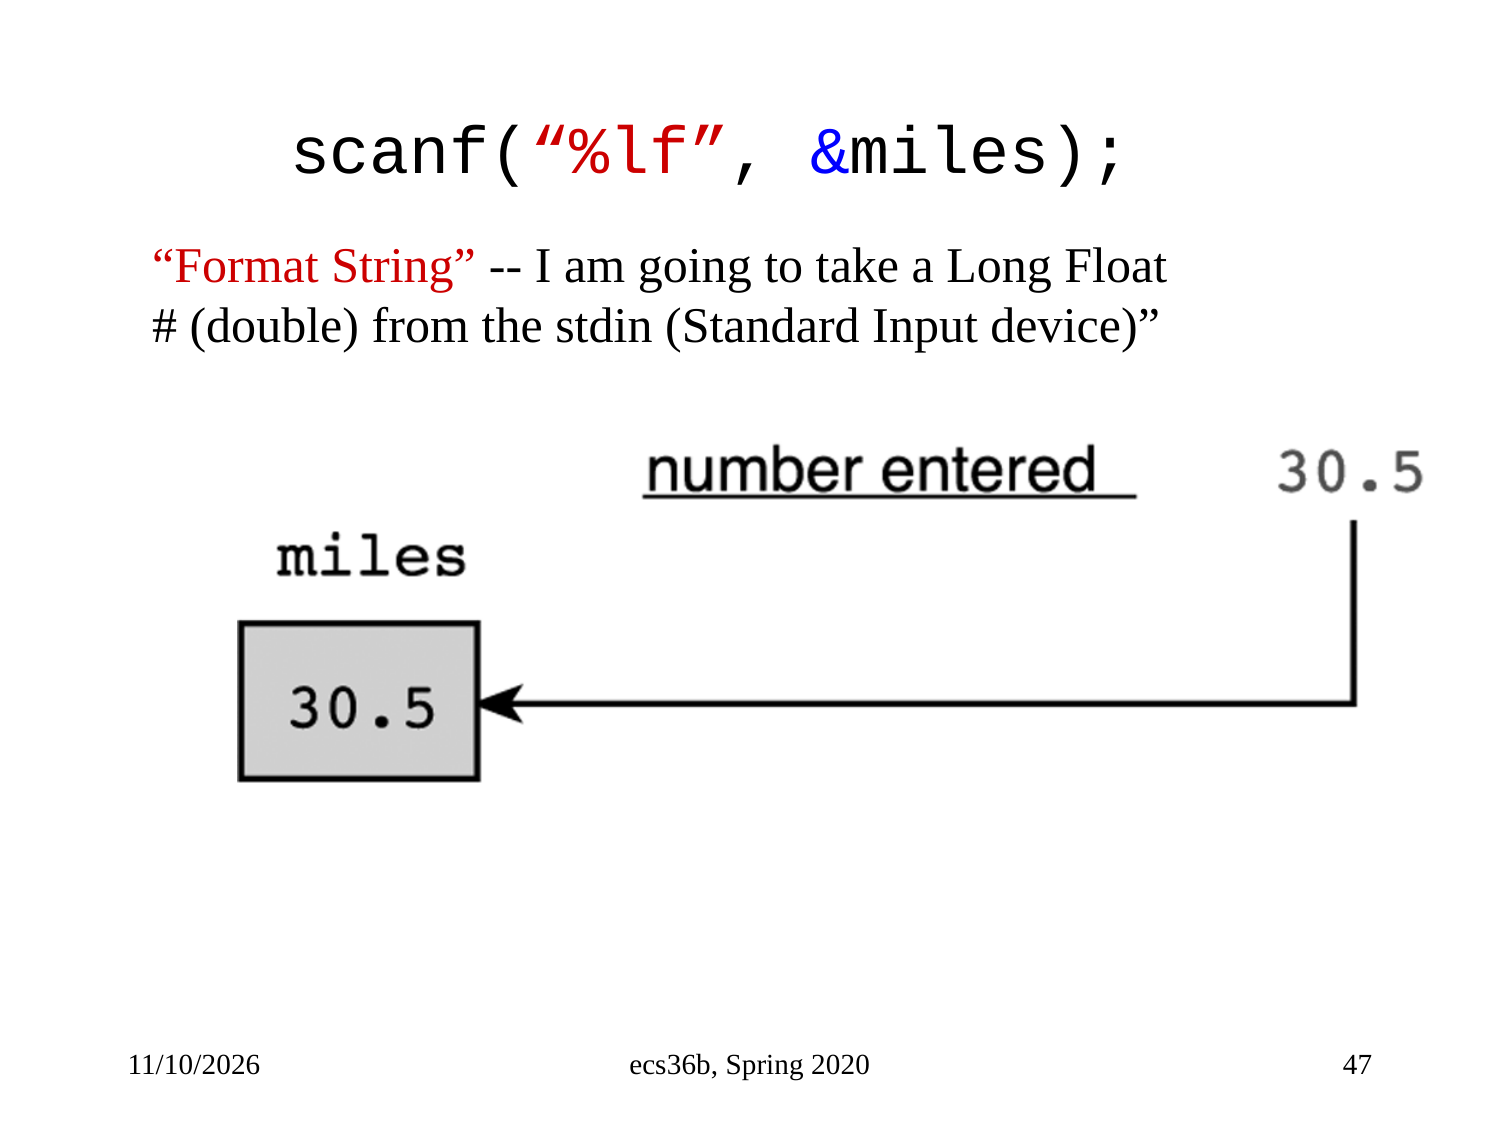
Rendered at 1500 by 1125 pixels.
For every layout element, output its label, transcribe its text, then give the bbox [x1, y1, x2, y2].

footer ecs36b, Spring 2020 [512, 1024, 988, 1101]
text_box scanf(“%lf”, &miles); [275, 99, 1145, 195]
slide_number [112, 1024, 426, 1101]
slide_number 47 [1074, 1024, 1388, 1101]
picture [237, 424, 1438, 785]
text_box “Format String” -- I am going to take a Long Float # (double) from the stdin (Standard Input device)” [137, 224, 1208, 360]
